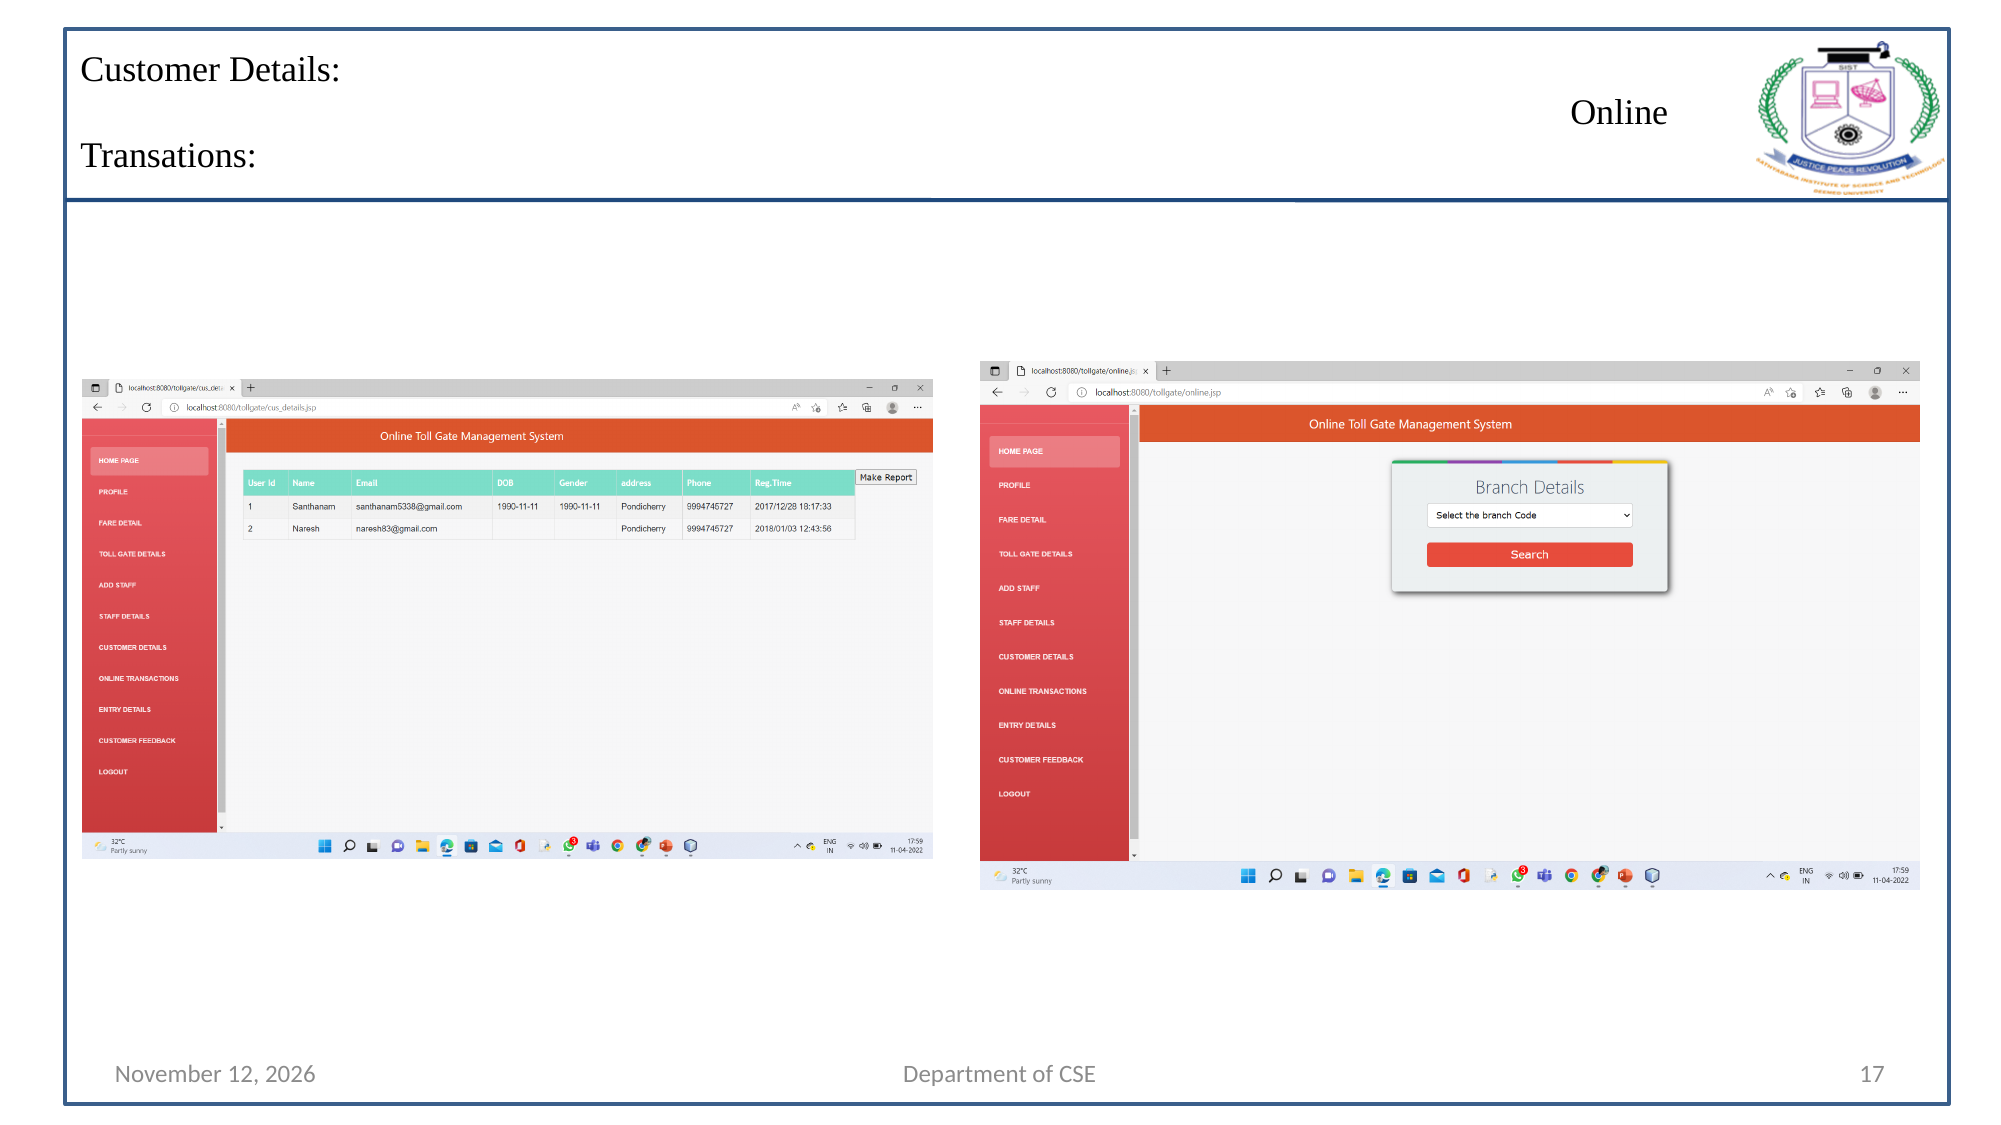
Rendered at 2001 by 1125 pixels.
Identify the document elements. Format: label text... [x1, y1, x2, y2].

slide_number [99, 1042, 567, 1103]
slide_number 17 [1433, 1042, 1900, 1103]
picture [980, 361, 1920, 890]
title Customer Details: Online Transations: [65, 37, 1866, 225]
picture [1756, 41, 1945, 195]
footer Department of CSE [683, 1042, 1317, 1103]
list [82, 379, 933, 859]
